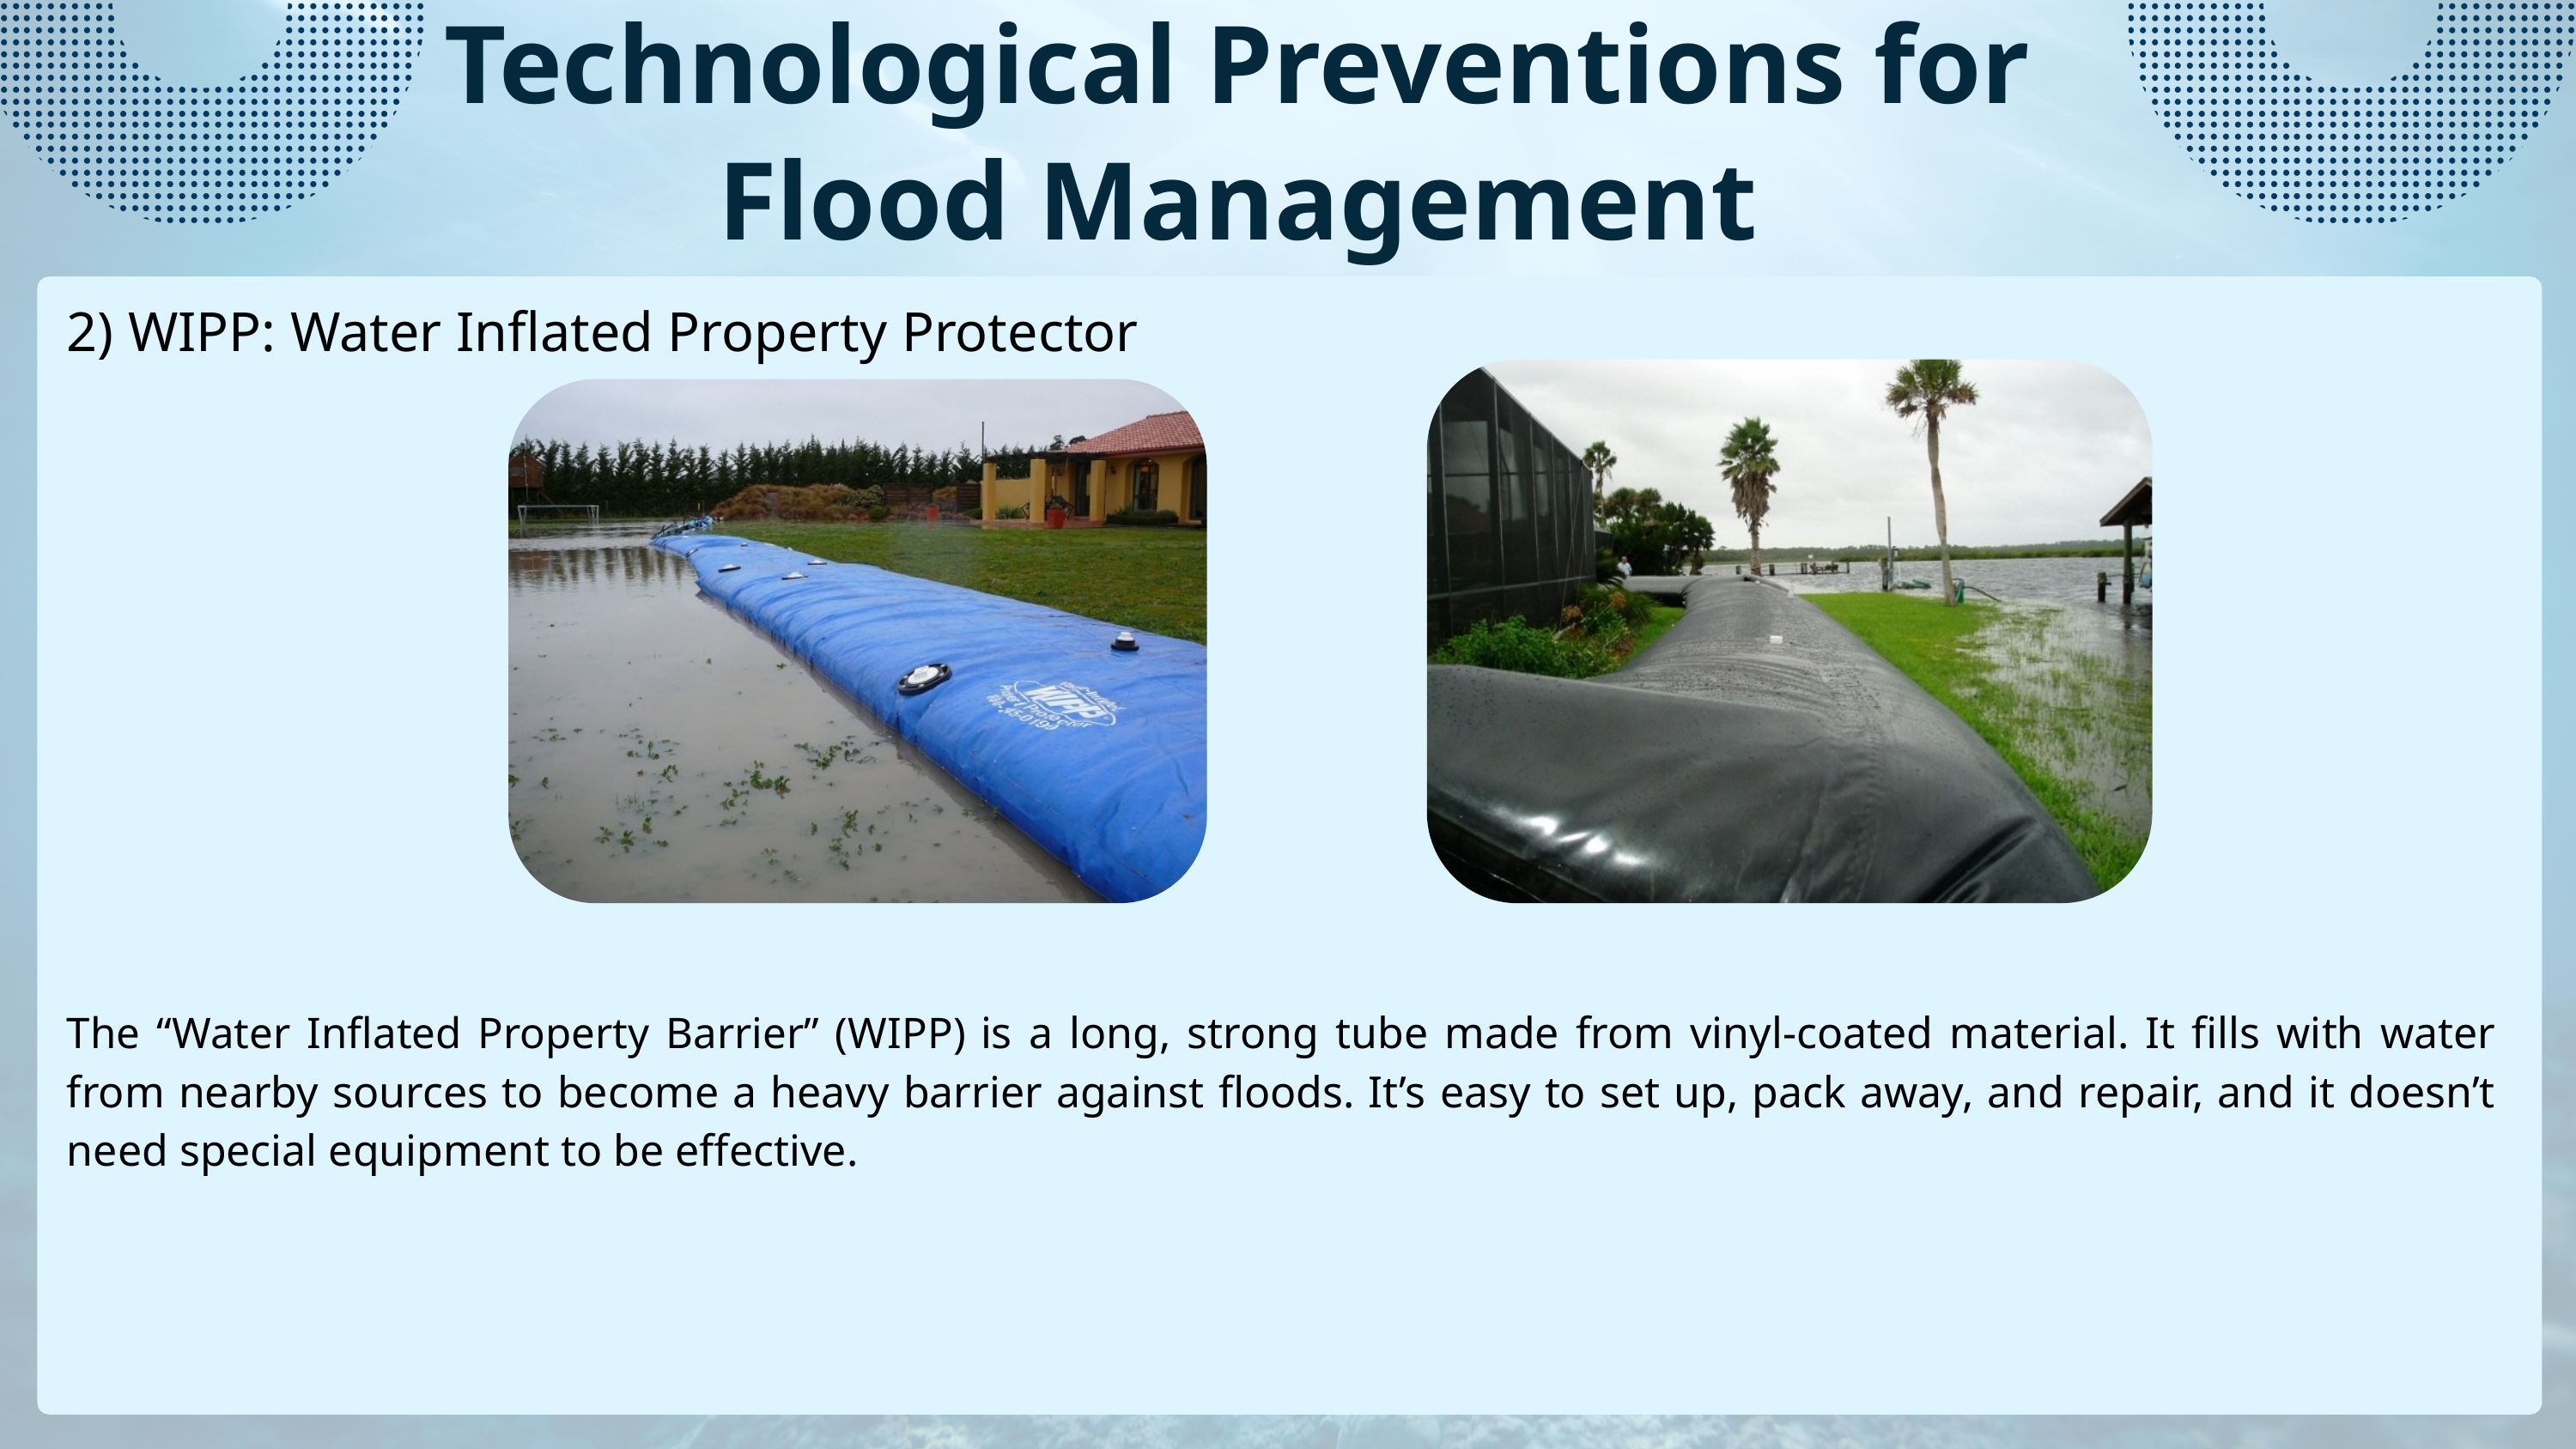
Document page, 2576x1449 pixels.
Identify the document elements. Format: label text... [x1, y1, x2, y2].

text_box [0, 0, 423, 223]
text_box Technological Preventions for Flood Management [368, 0, 2108, 262]
text_box [2128, 0, 2574, 223]
text_box [0, 0, 2576, 1449]
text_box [37, 276, 2543, 1416]
